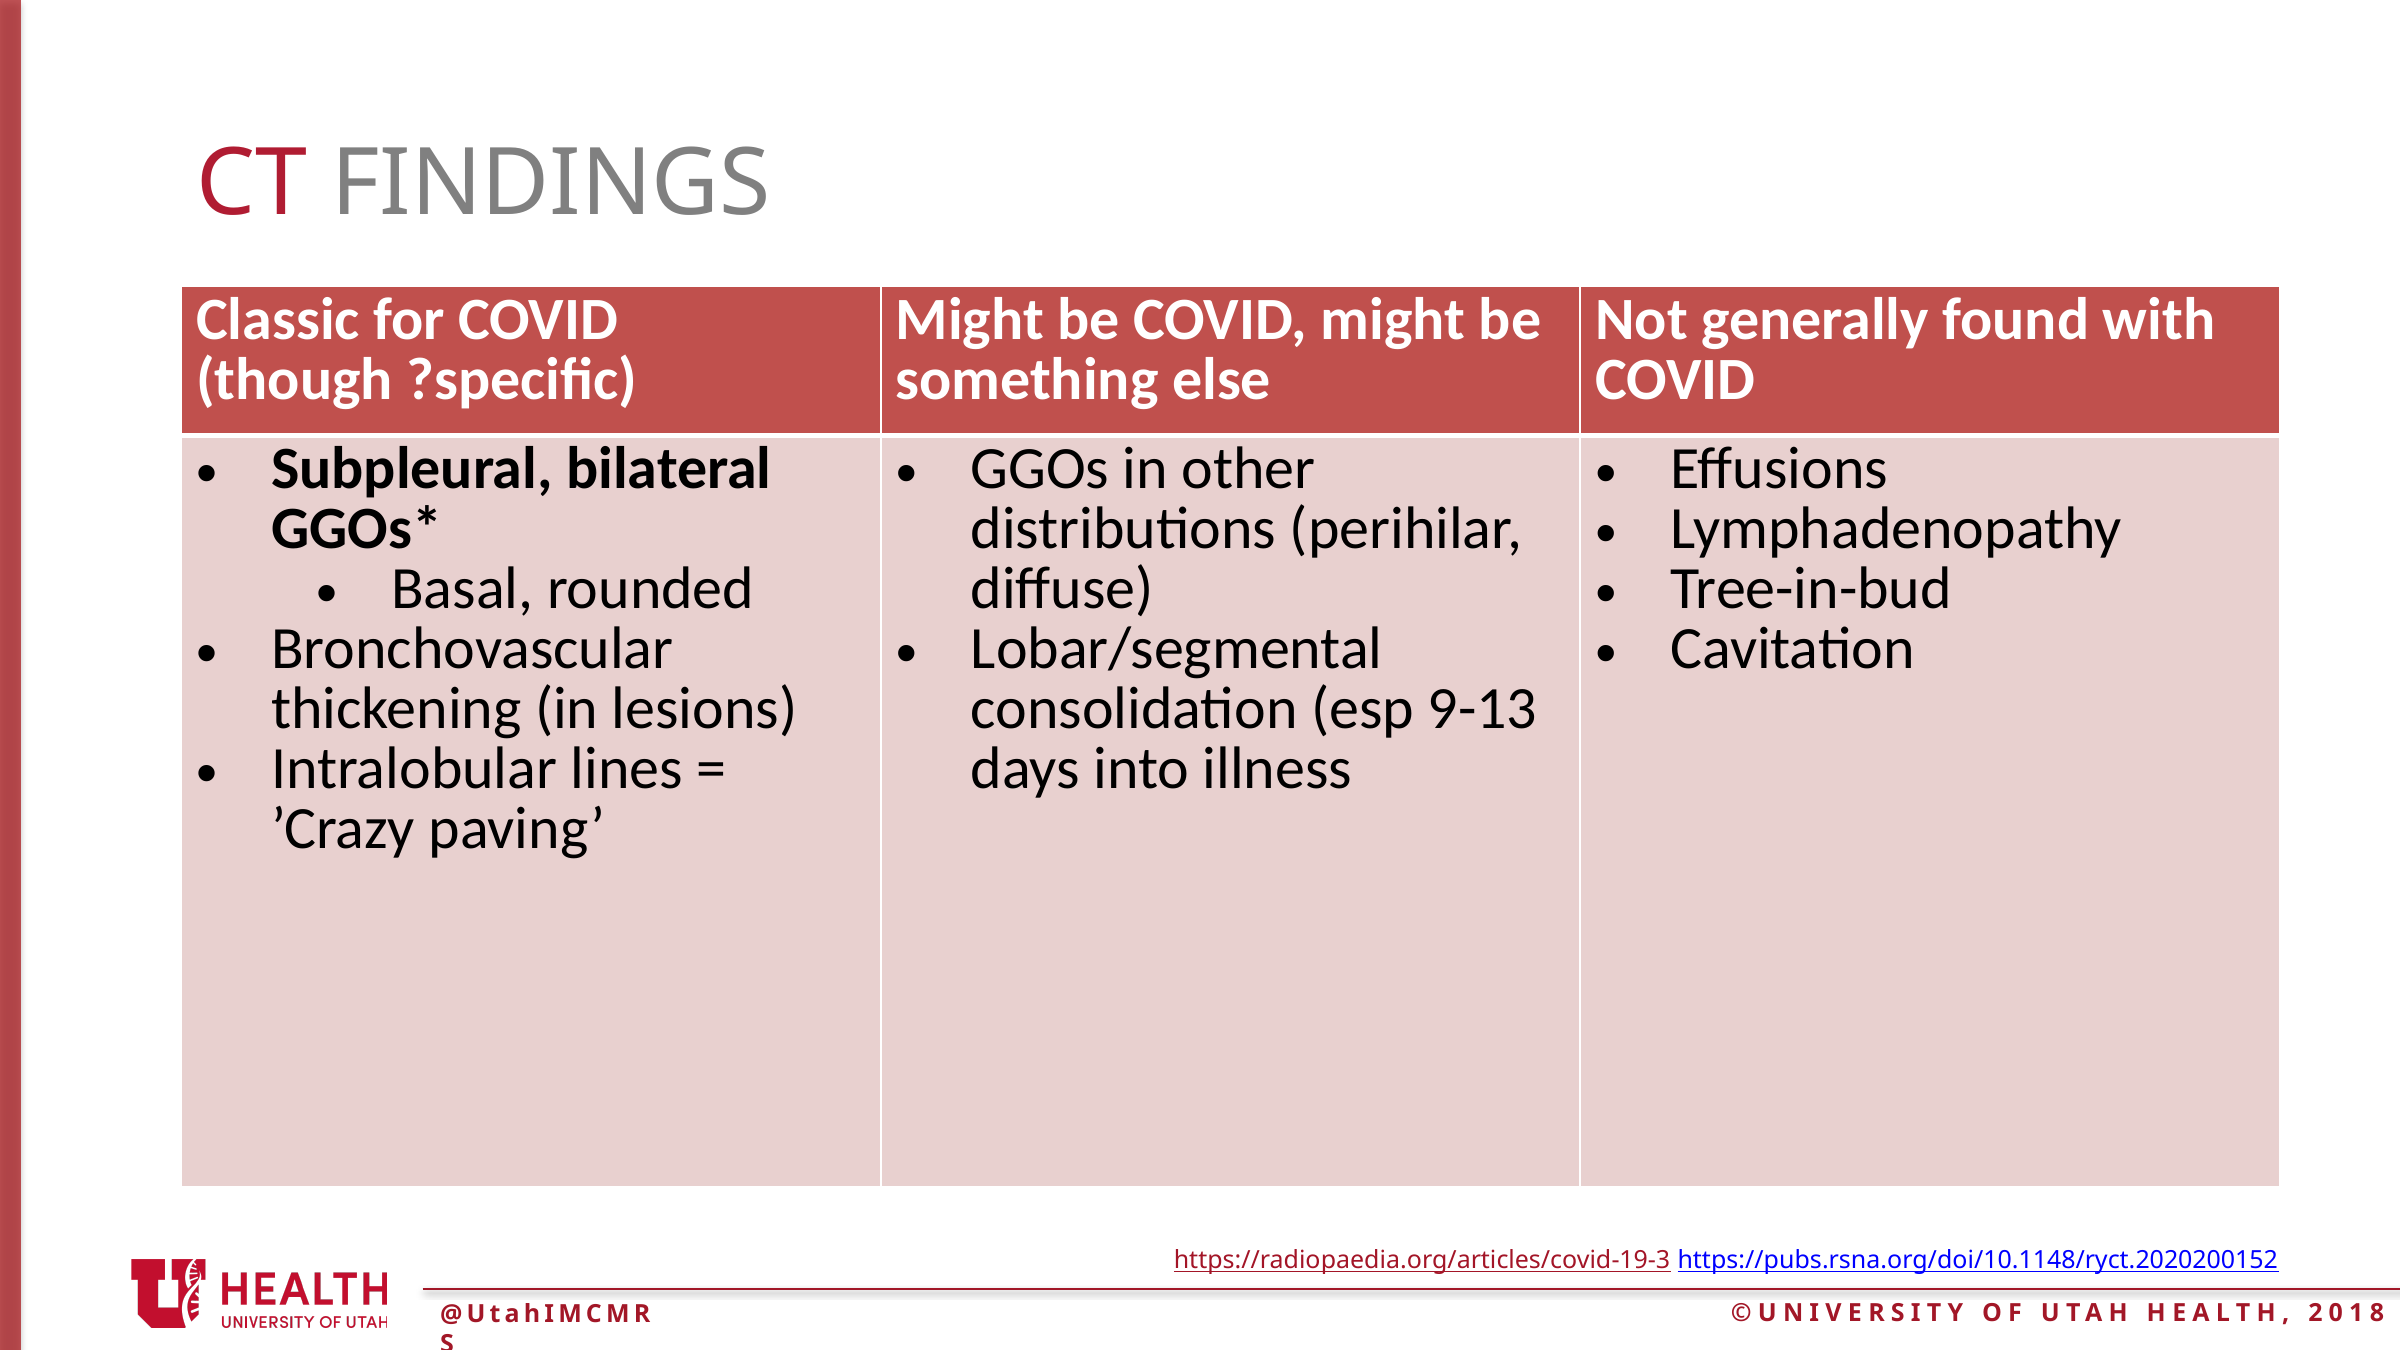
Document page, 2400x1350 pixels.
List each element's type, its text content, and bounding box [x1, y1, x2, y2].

list https://radiopaedia.org/articles/covid-19-3 https://pubs.rsna.org/doi/10.1148/ryct.2020200152 [1159, 1236, 2400, 1291]
table_cell Subpleural, bilateral GGOs* Basal, rounded Bronchovascular thickening (in lesions) Intralobular lines = ’Crazy paving’ [182, 438, 880, 1186]
table_header Not generally found with COVID [1581, 287, 2279, 433]
table_cell Effusions Lymphadenopathy Tree-in-bud Cavitation [1581, 438, 2279, 1186]
table_cell GGOs in other distributions (perihilar, diffuse) Lobar/segmental consolidation (esp 9-13 days into illness [882, 438, 1579, 1186]
table_header Classic for COVID (though ?specific) [182, 287, 880, 433]
list @UtahIMCMRS [425, 1290, 680, 1341]
title CT Findings [181, 113, 2280, 223]
table_header Might be COVID, might be something else [882, 287, 1579, 433]
